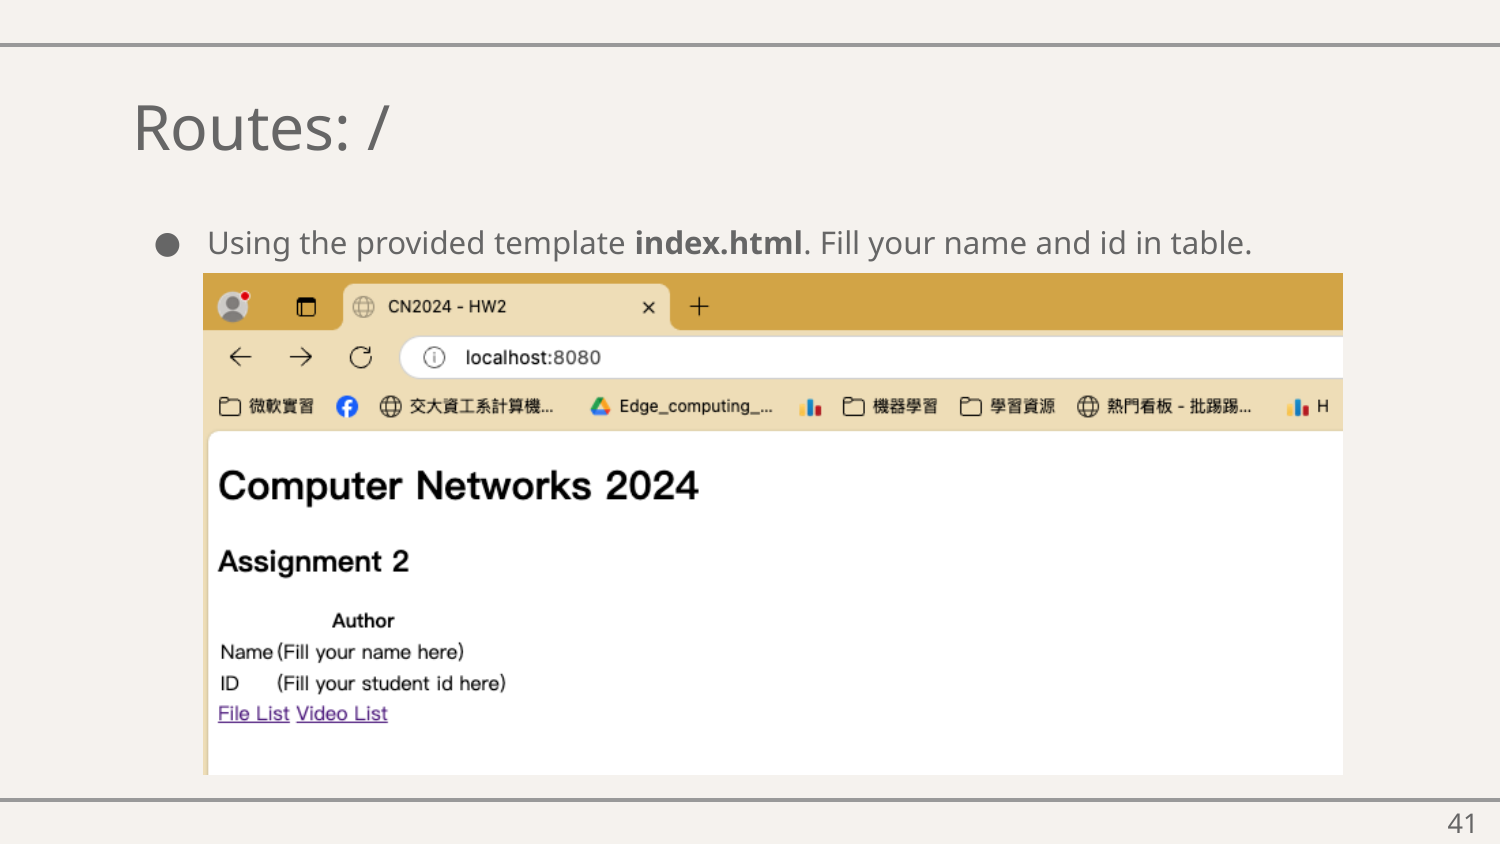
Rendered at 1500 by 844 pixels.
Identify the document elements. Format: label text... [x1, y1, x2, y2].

slide_number ‹#› [1403, 791, 1494, 844]
title Routes: / [116, 72, 1342, 167]
subtitle Using the provided template index.html. Fill your name and id in table. [116, 189, 1343, 293]
picture [203, 273, 1344, 775]
